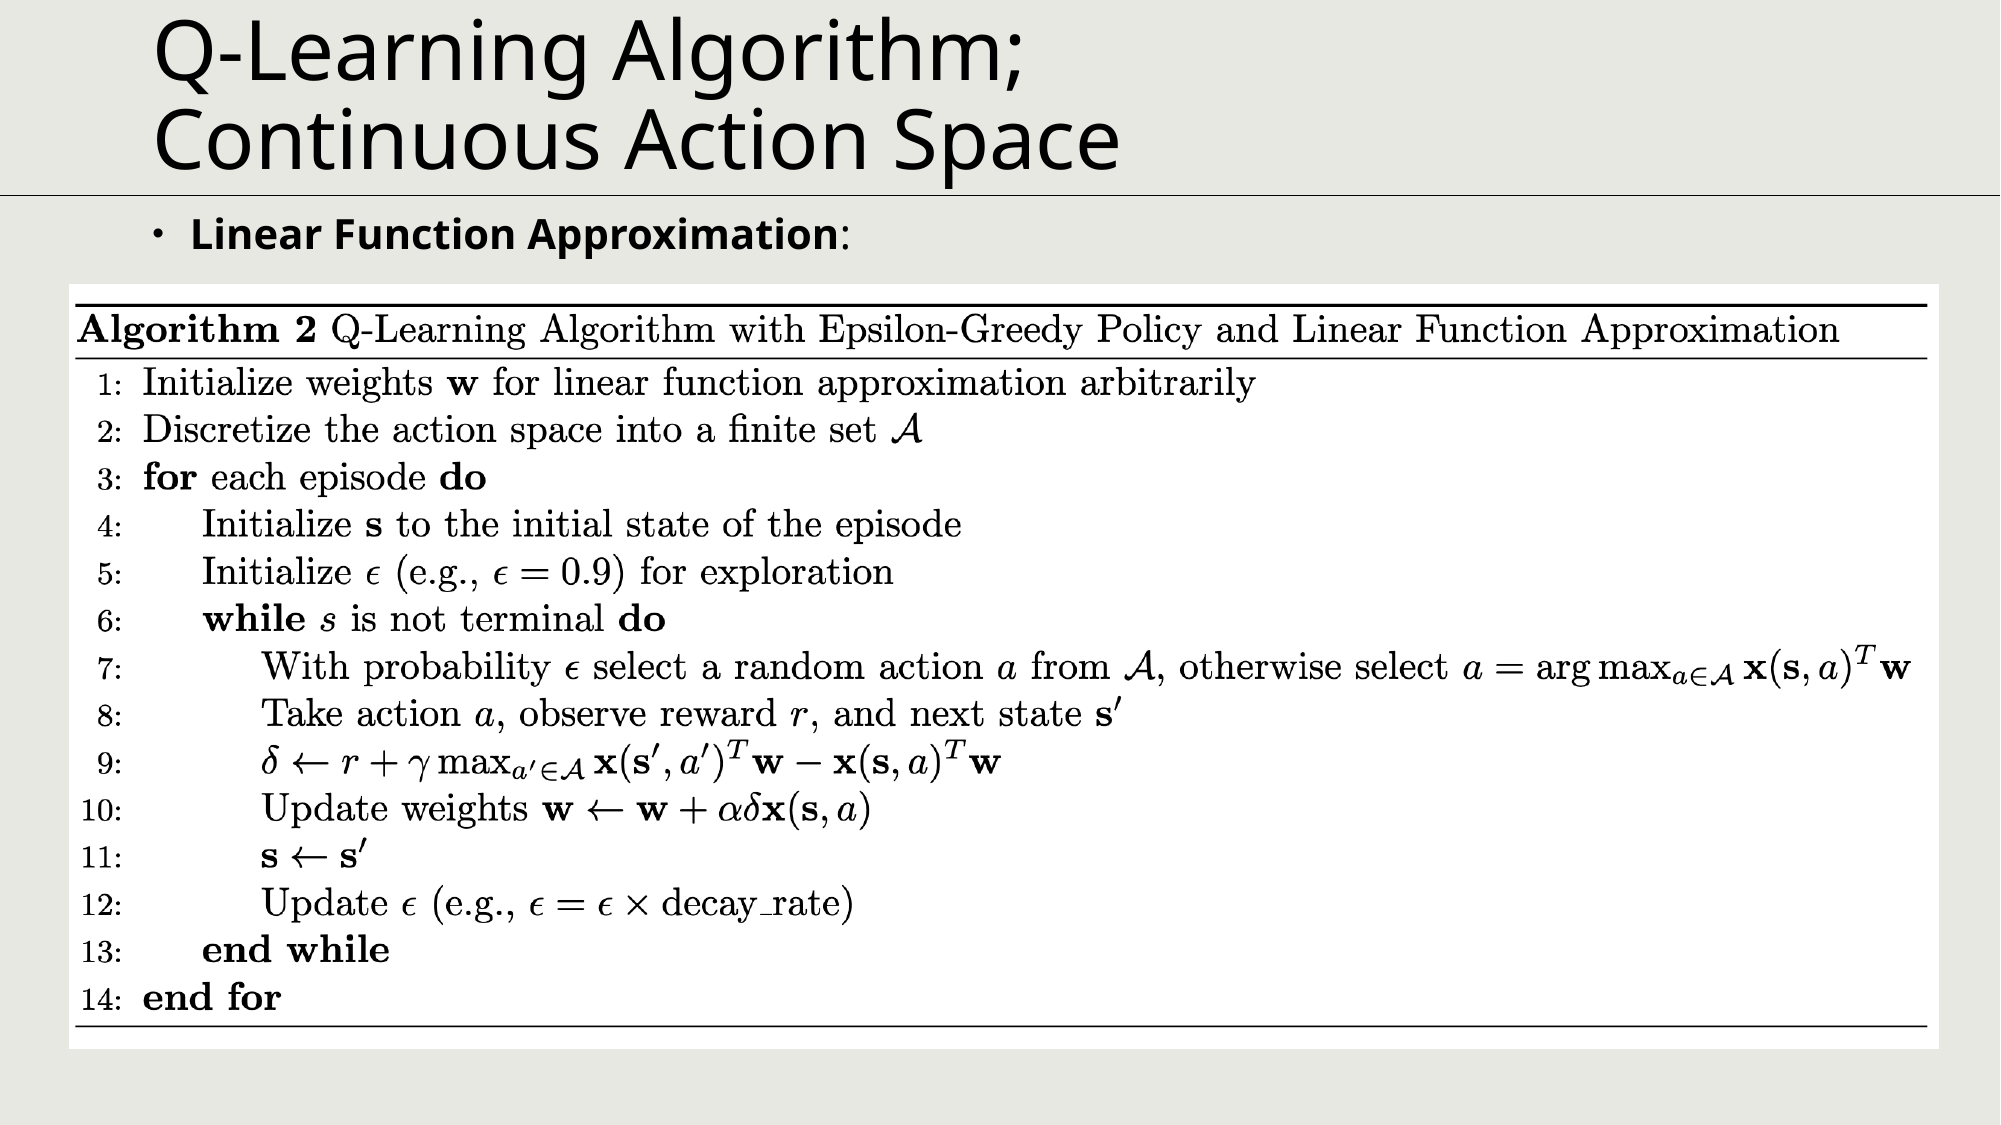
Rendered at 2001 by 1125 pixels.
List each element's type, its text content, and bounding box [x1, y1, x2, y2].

title Q-Learning Algorithm; Continuous Action Space [137, 0, 1989, 195]
picture [69, 284, 1939, 1049]
